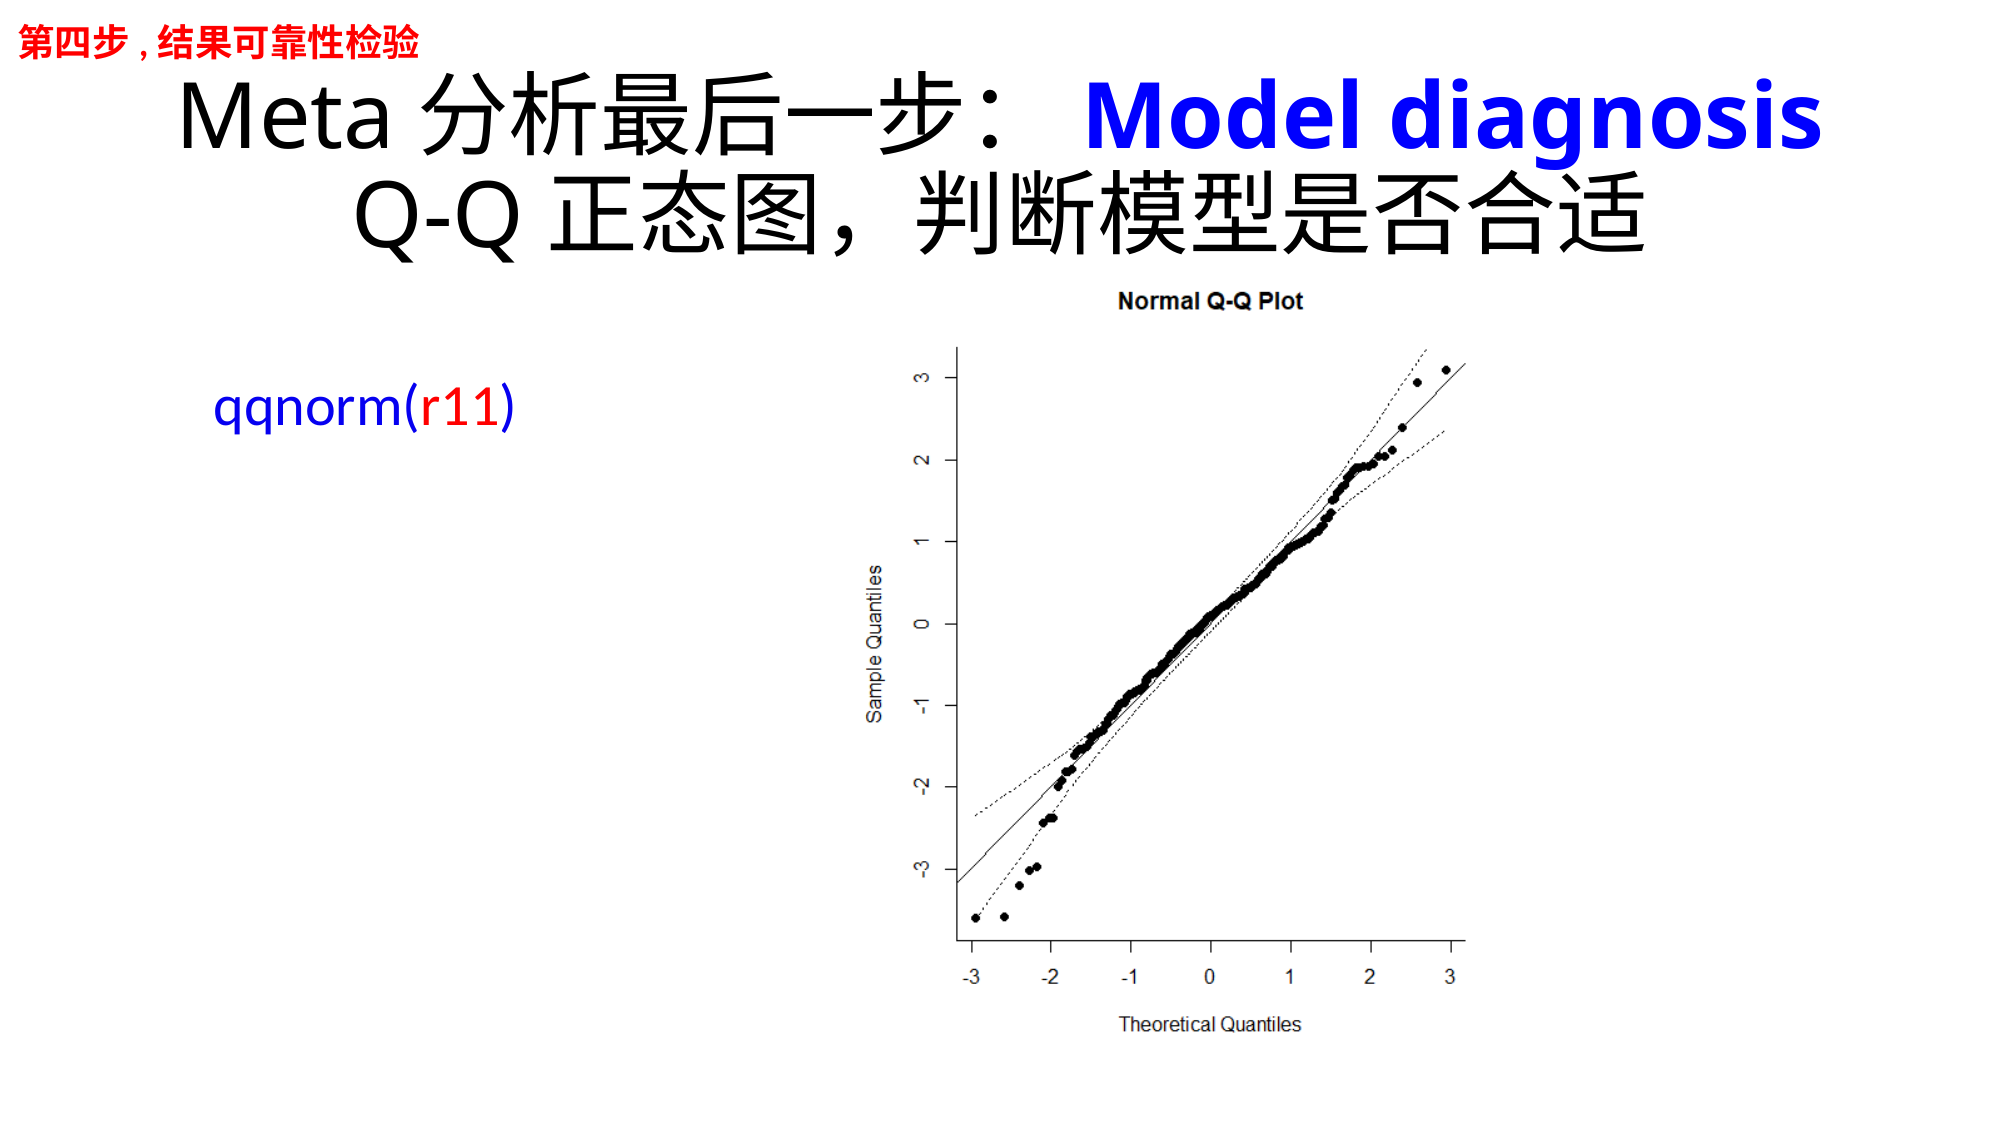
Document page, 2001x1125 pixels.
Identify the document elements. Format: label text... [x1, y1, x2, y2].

picture [845, 277, 1537, 1039]
text_box qqnorm(r11) [198, 359, 533, 445]
text_box 第四步,结果可靠性检验 [2, 11, 435, 72]
title Meta分析最后一步：Model diagnosis Q-Q正态图，判断模型是否合适 [137, 59, 1863, 278]
